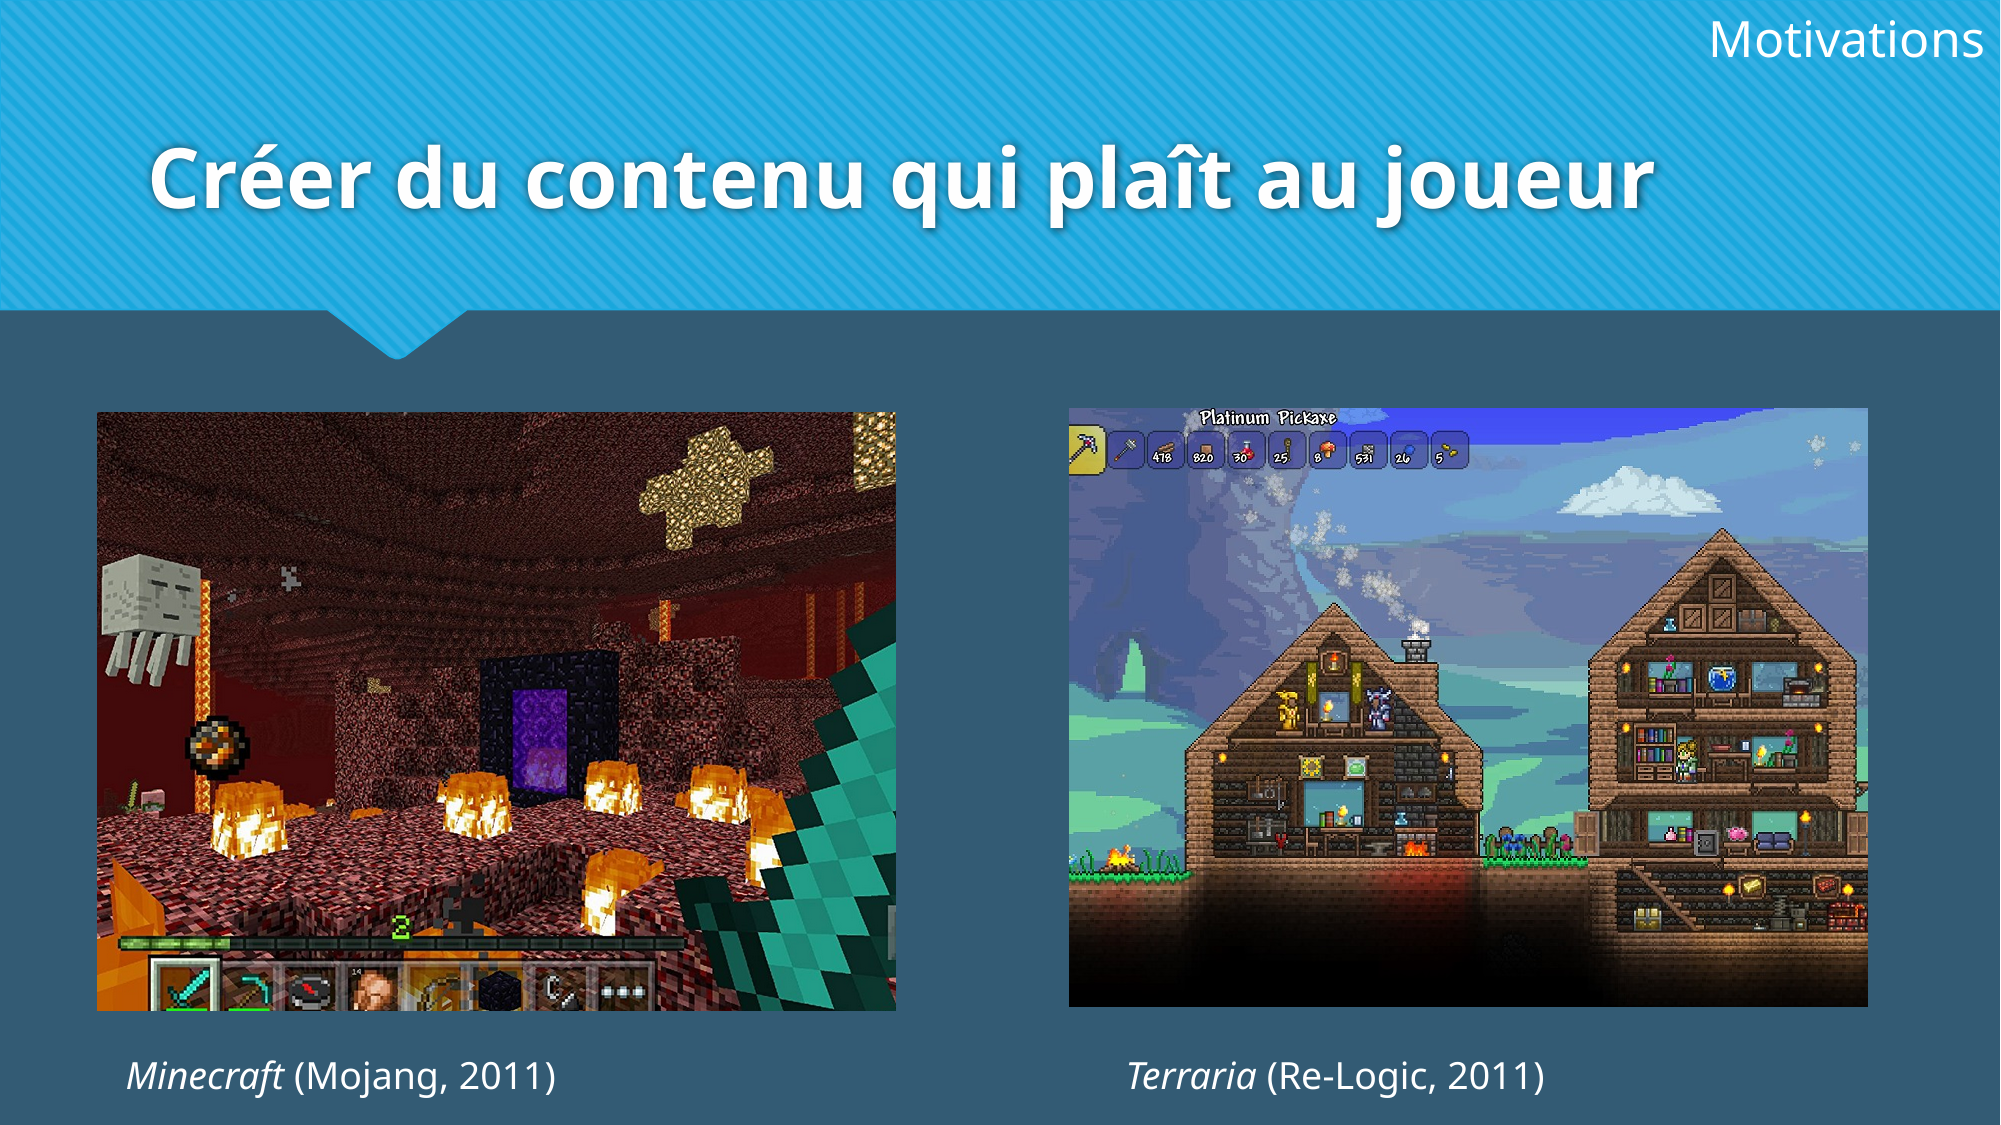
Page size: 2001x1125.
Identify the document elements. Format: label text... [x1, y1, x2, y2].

text_box Minecraft (Mojang, 2011) [110, 1044, 890, 1105]
title Créer du contenu qui plaît au joueur [132, 73, 1868, 233]
text_box Terraria (Re-Logic, 2011) [1110, 1044, 1992, 1105]
picture [1068, 407, 1868, 1007]
picture [97, 412, 896, 1012]
text_box Motivations [1610, 0, 2000, 75]
